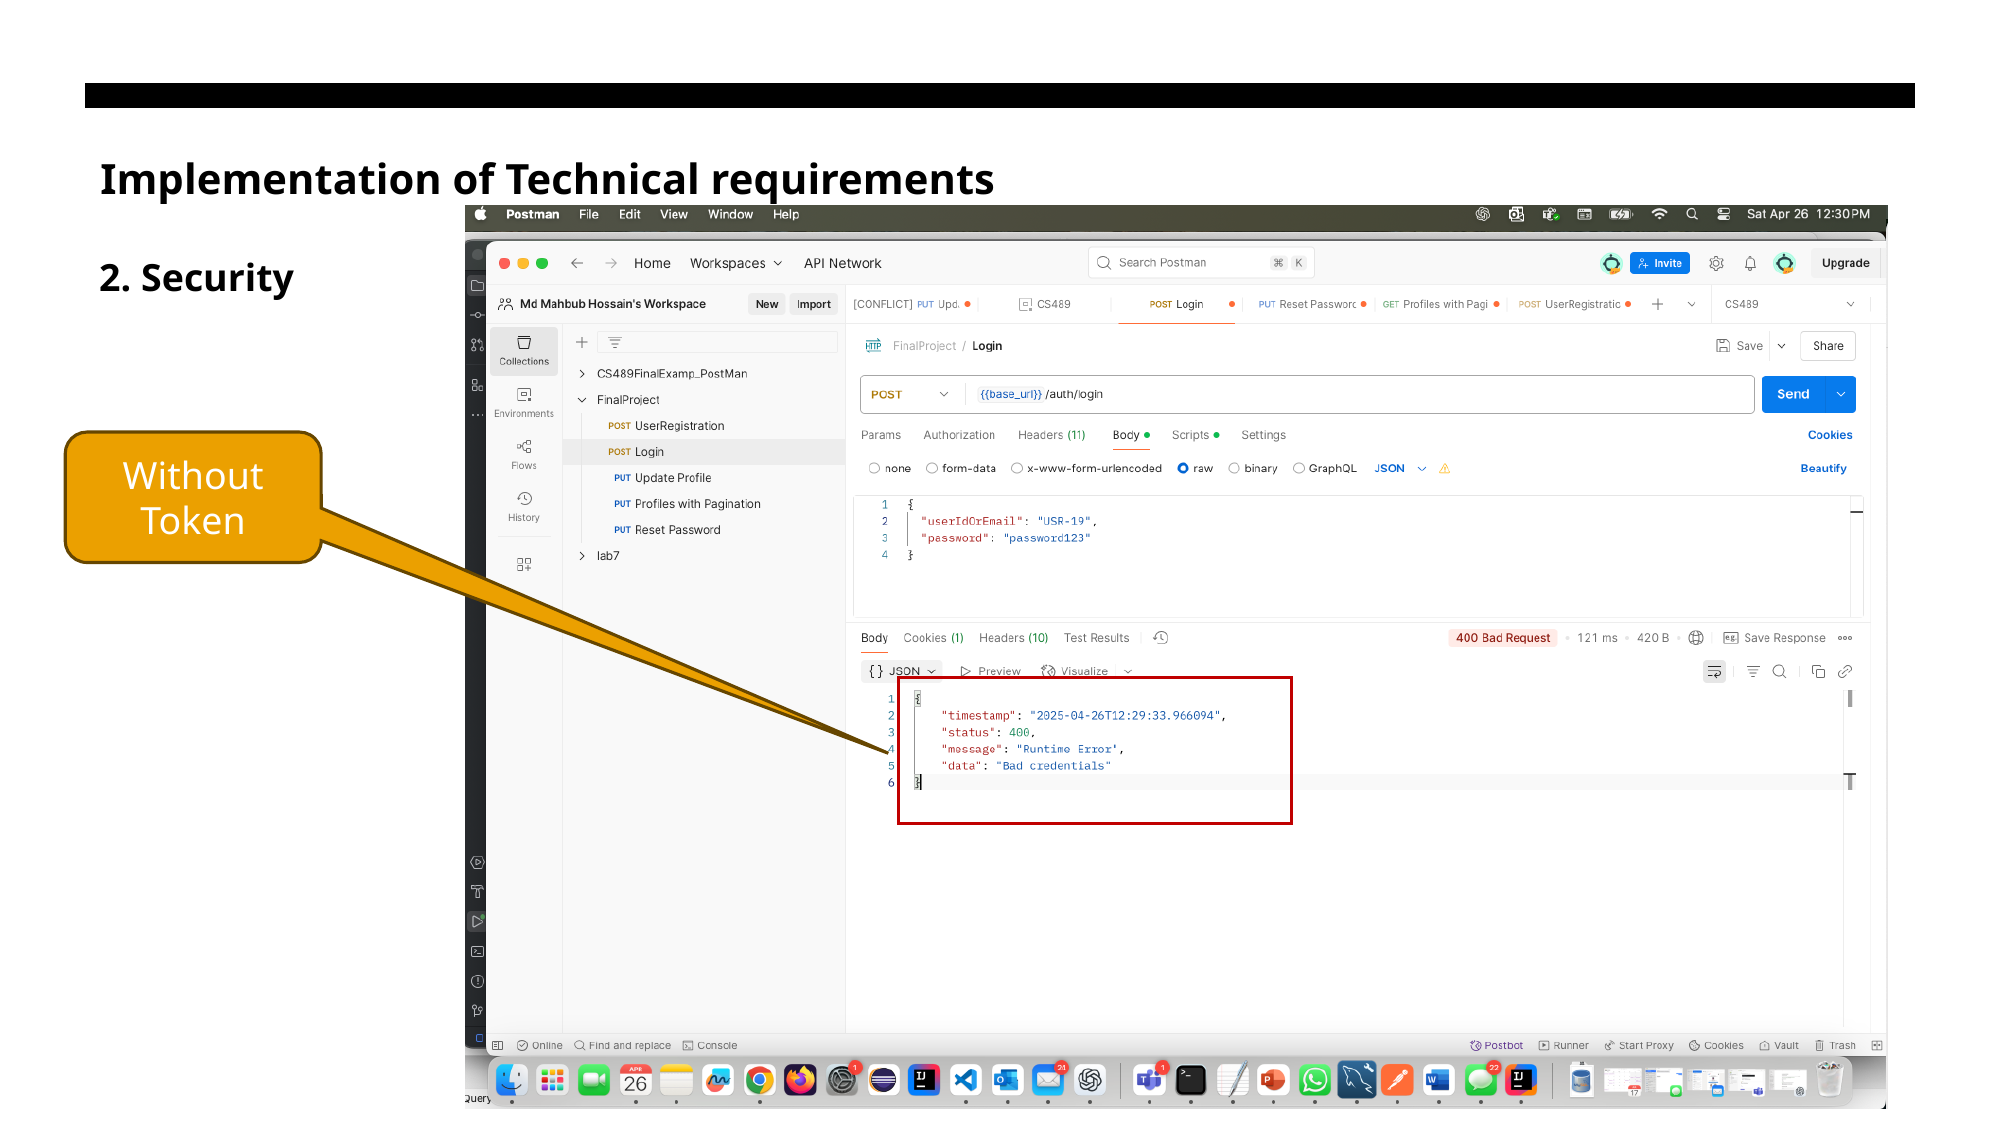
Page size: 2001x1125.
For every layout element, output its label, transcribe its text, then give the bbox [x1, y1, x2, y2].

picture [465, 204, 1889, 1109]
text_box 2. Security [84, 223, 465, 307]
title Implementation of Technical requirements [85, 145, 1916, 224]
text_box Without Token [63, 430, 465, 597]
